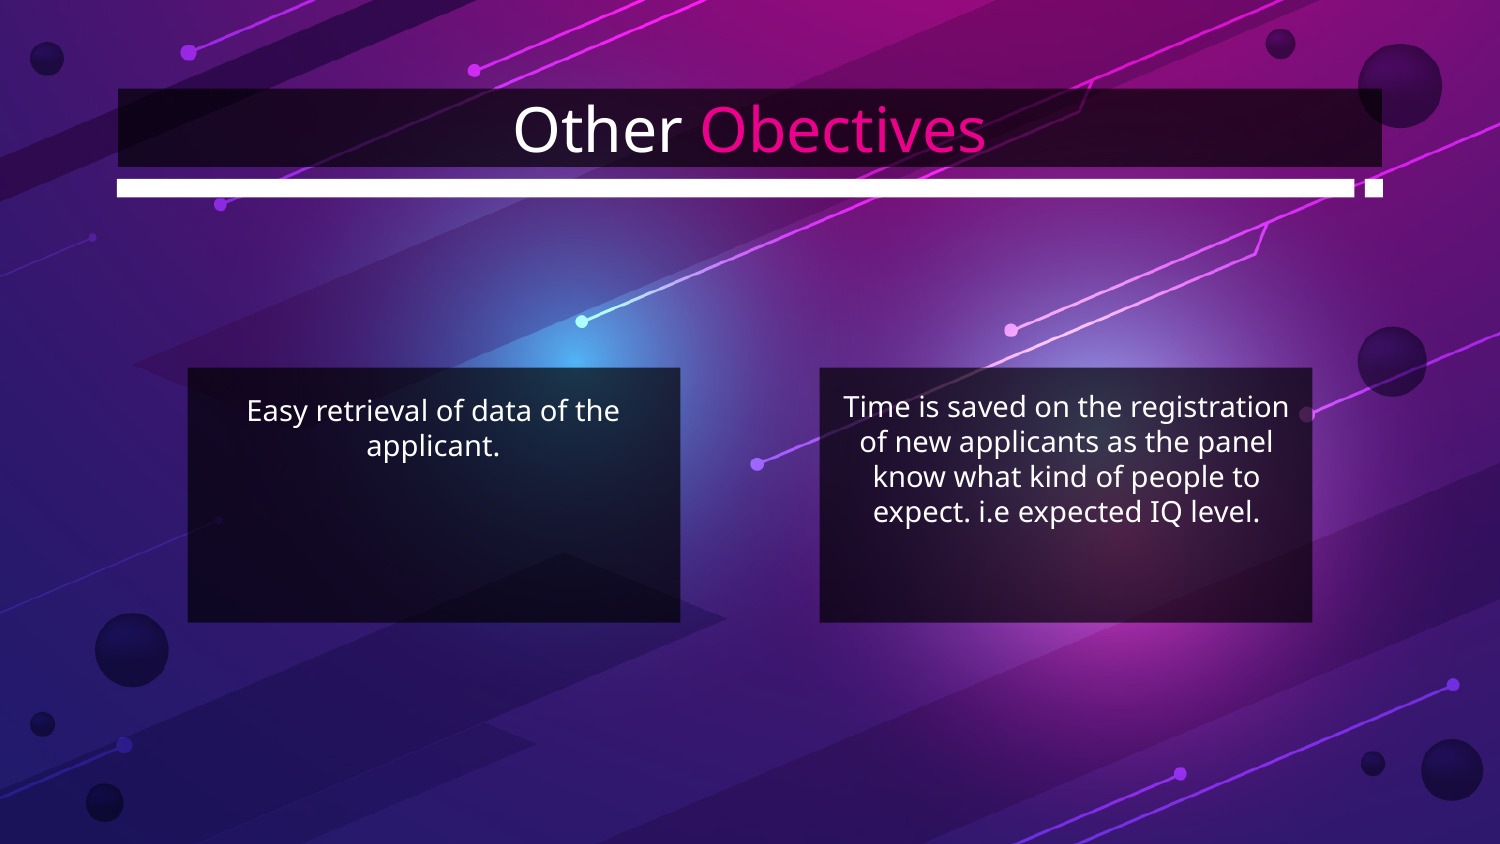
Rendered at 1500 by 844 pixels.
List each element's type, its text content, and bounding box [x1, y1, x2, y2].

subtitle Easy retrieval of data of the applicant. [192, 377, 675, 618]
picture [0, 0, 1500, 844]
title Other Obectives [118, 88, 1382, 167]
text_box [116, 178, 1384, 198]
subtitle Time is saved on the registration of new applicants as the panel know what kind of people to expect. i.e expected IQ level. [824, 373, 1310, 618]
